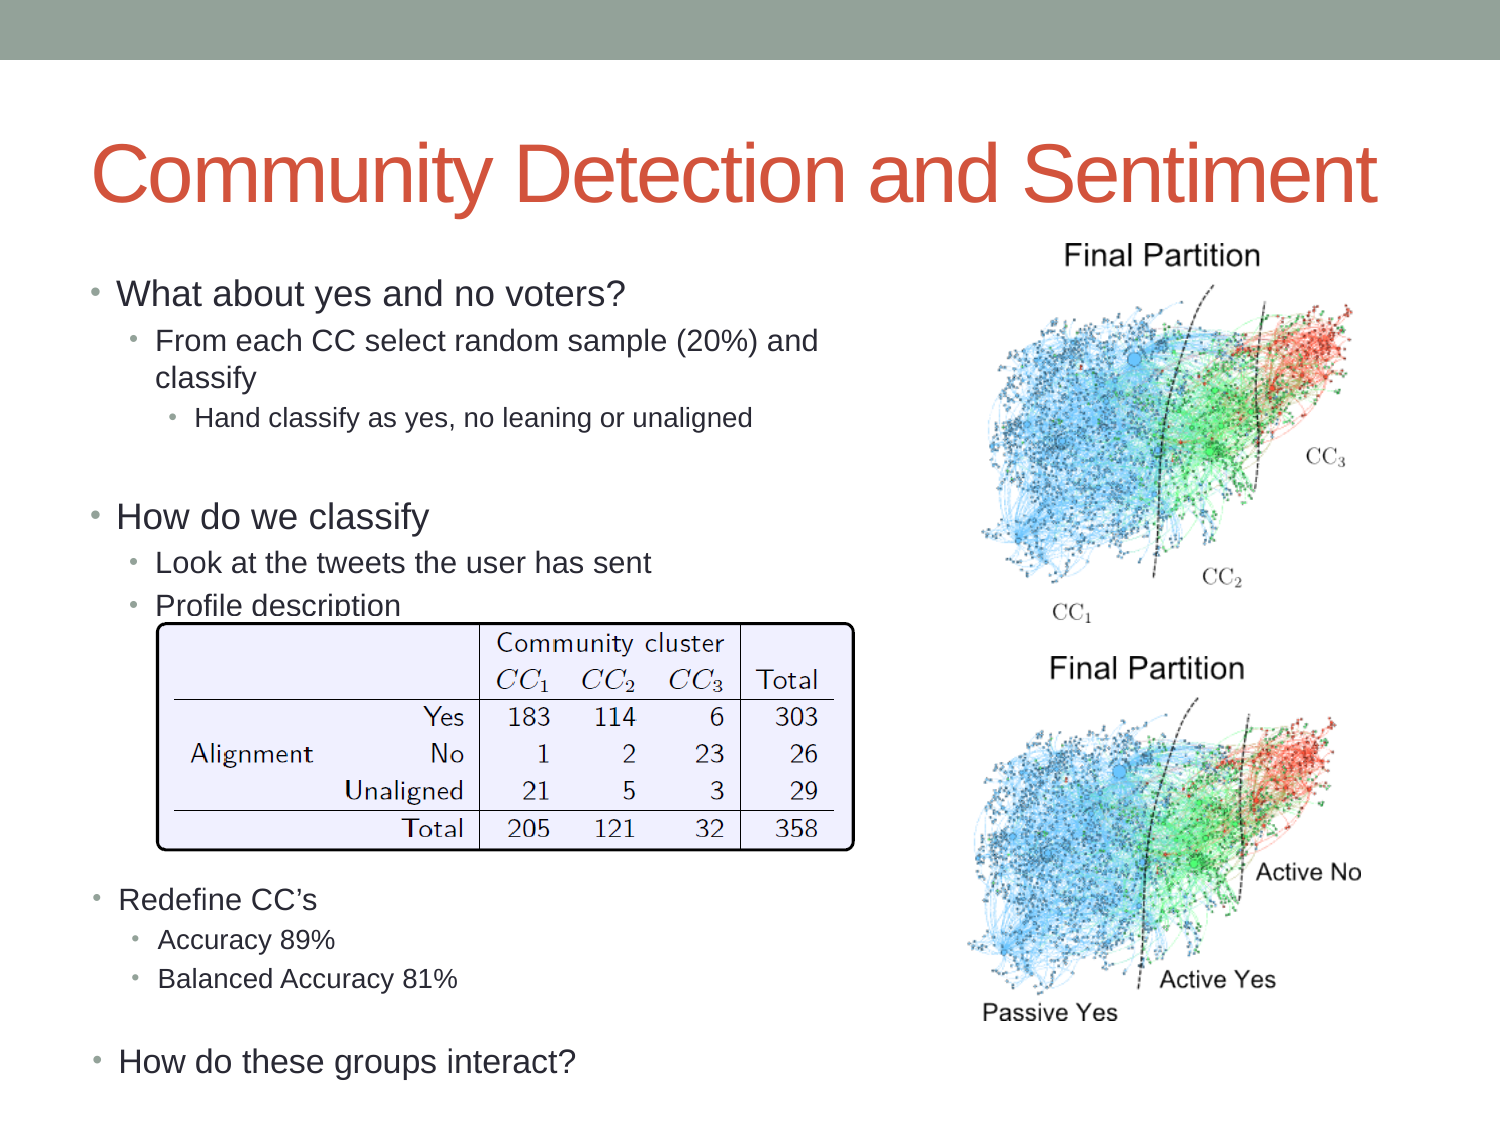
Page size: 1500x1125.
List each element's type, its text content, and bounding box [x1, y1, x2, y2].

text_box Redefine CC’s Accuracy 89% Balanced Accuracy 81% How do these groups interact? [77, 872, 918, 1090]
picture [143, 616, 884, 873]
picture [975, 243, 1361, 624]
title Community Detection and Sentiment [75, 87, 1425, 250]
picture [962, 656, 1361, 1021]
list What about yes and no voters? From each CC select random sample (20%) and classify Hand classify as yes, no leaning or unaligned How do we classify Look at the tweets the user has sent Profile description [75, 262, 916, 634]
